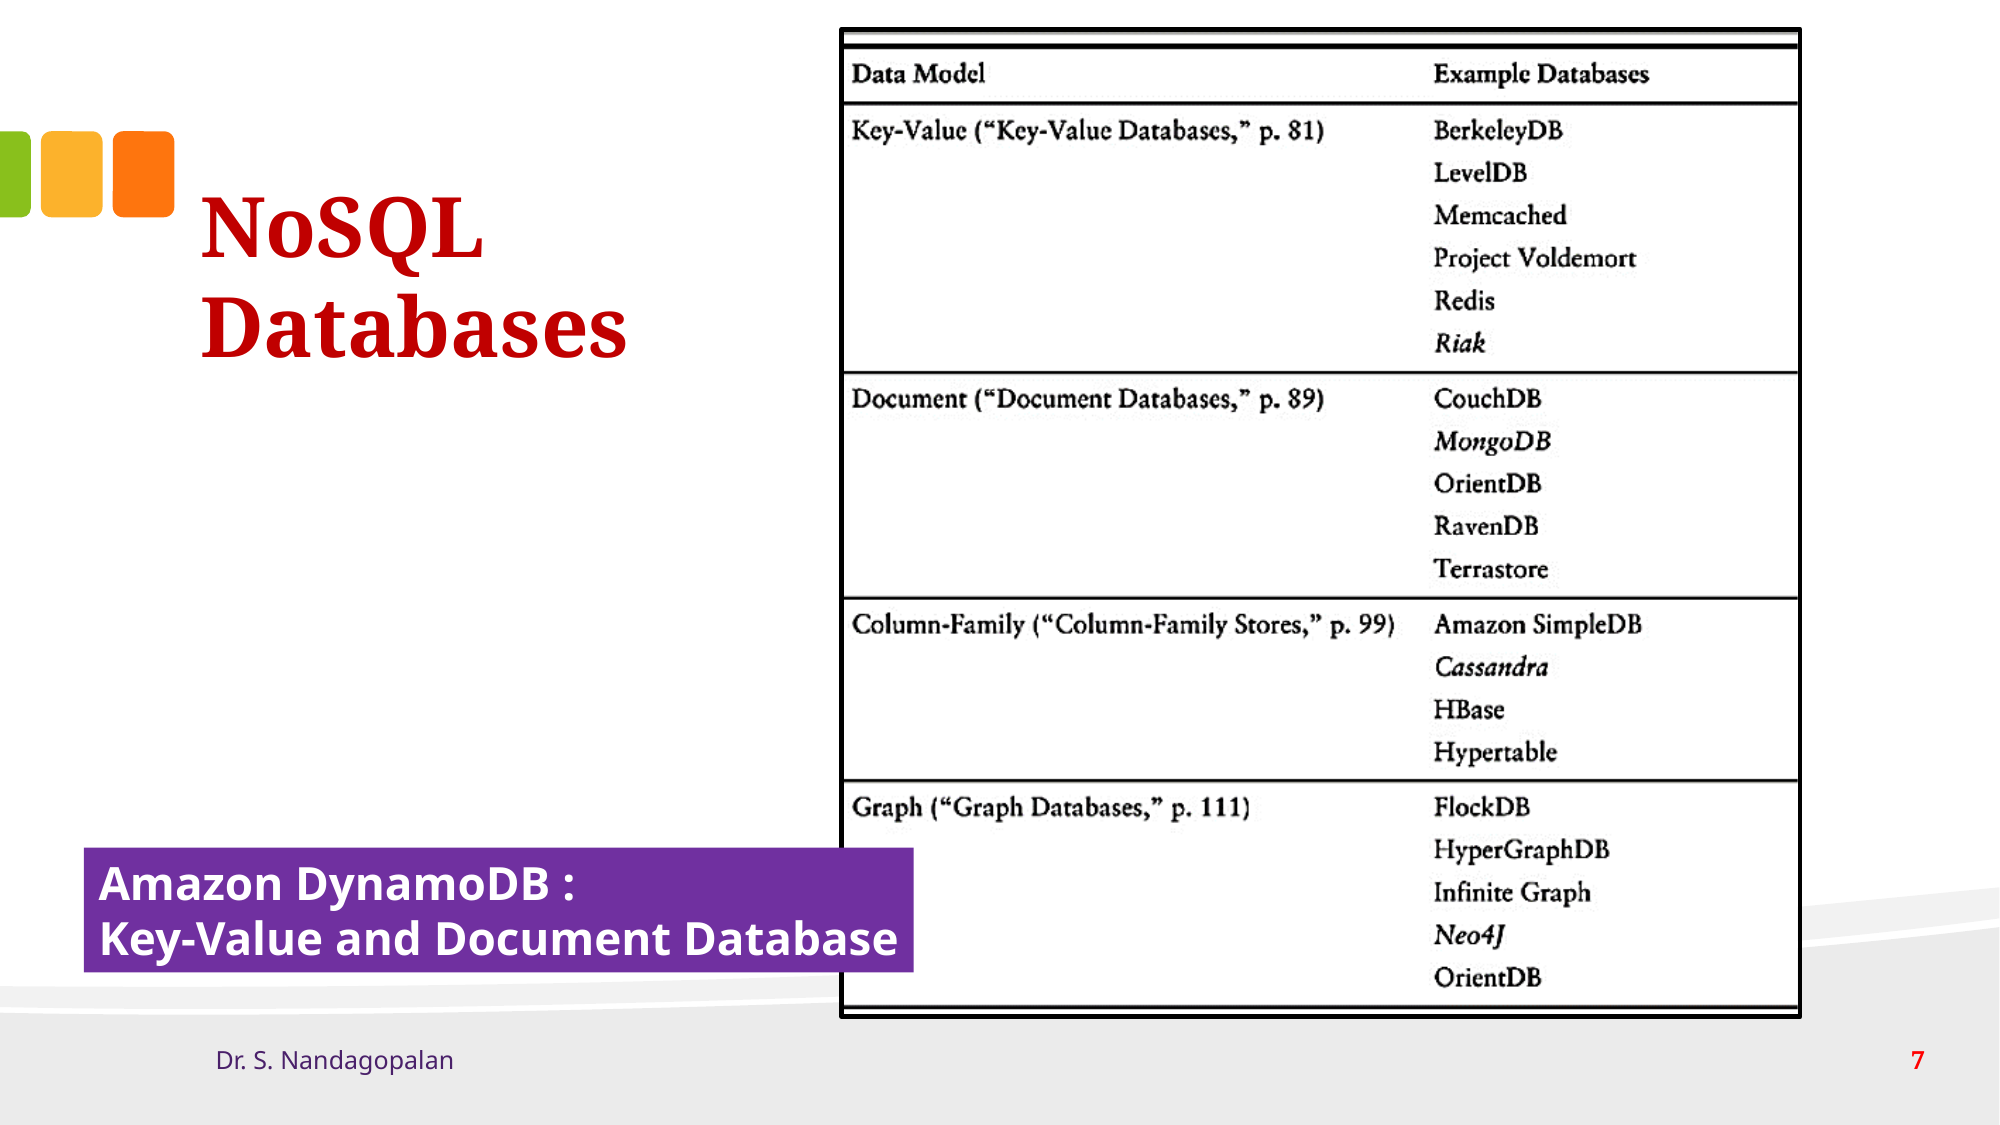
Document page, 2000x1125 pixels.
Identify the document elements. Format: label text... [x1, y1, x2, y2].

text_box Amazon DynamoDB : Key-Value and Document Database [83, 847, 843, 973]
slide_number 7 [1811, 1046, 1946, 1077]
footer Dr. S. Nandagopalan [195, 1046, 1556, 1077]
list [843, 31, 1798, 1015]
title NoSQL Databases [179, 47, 818, 384]
